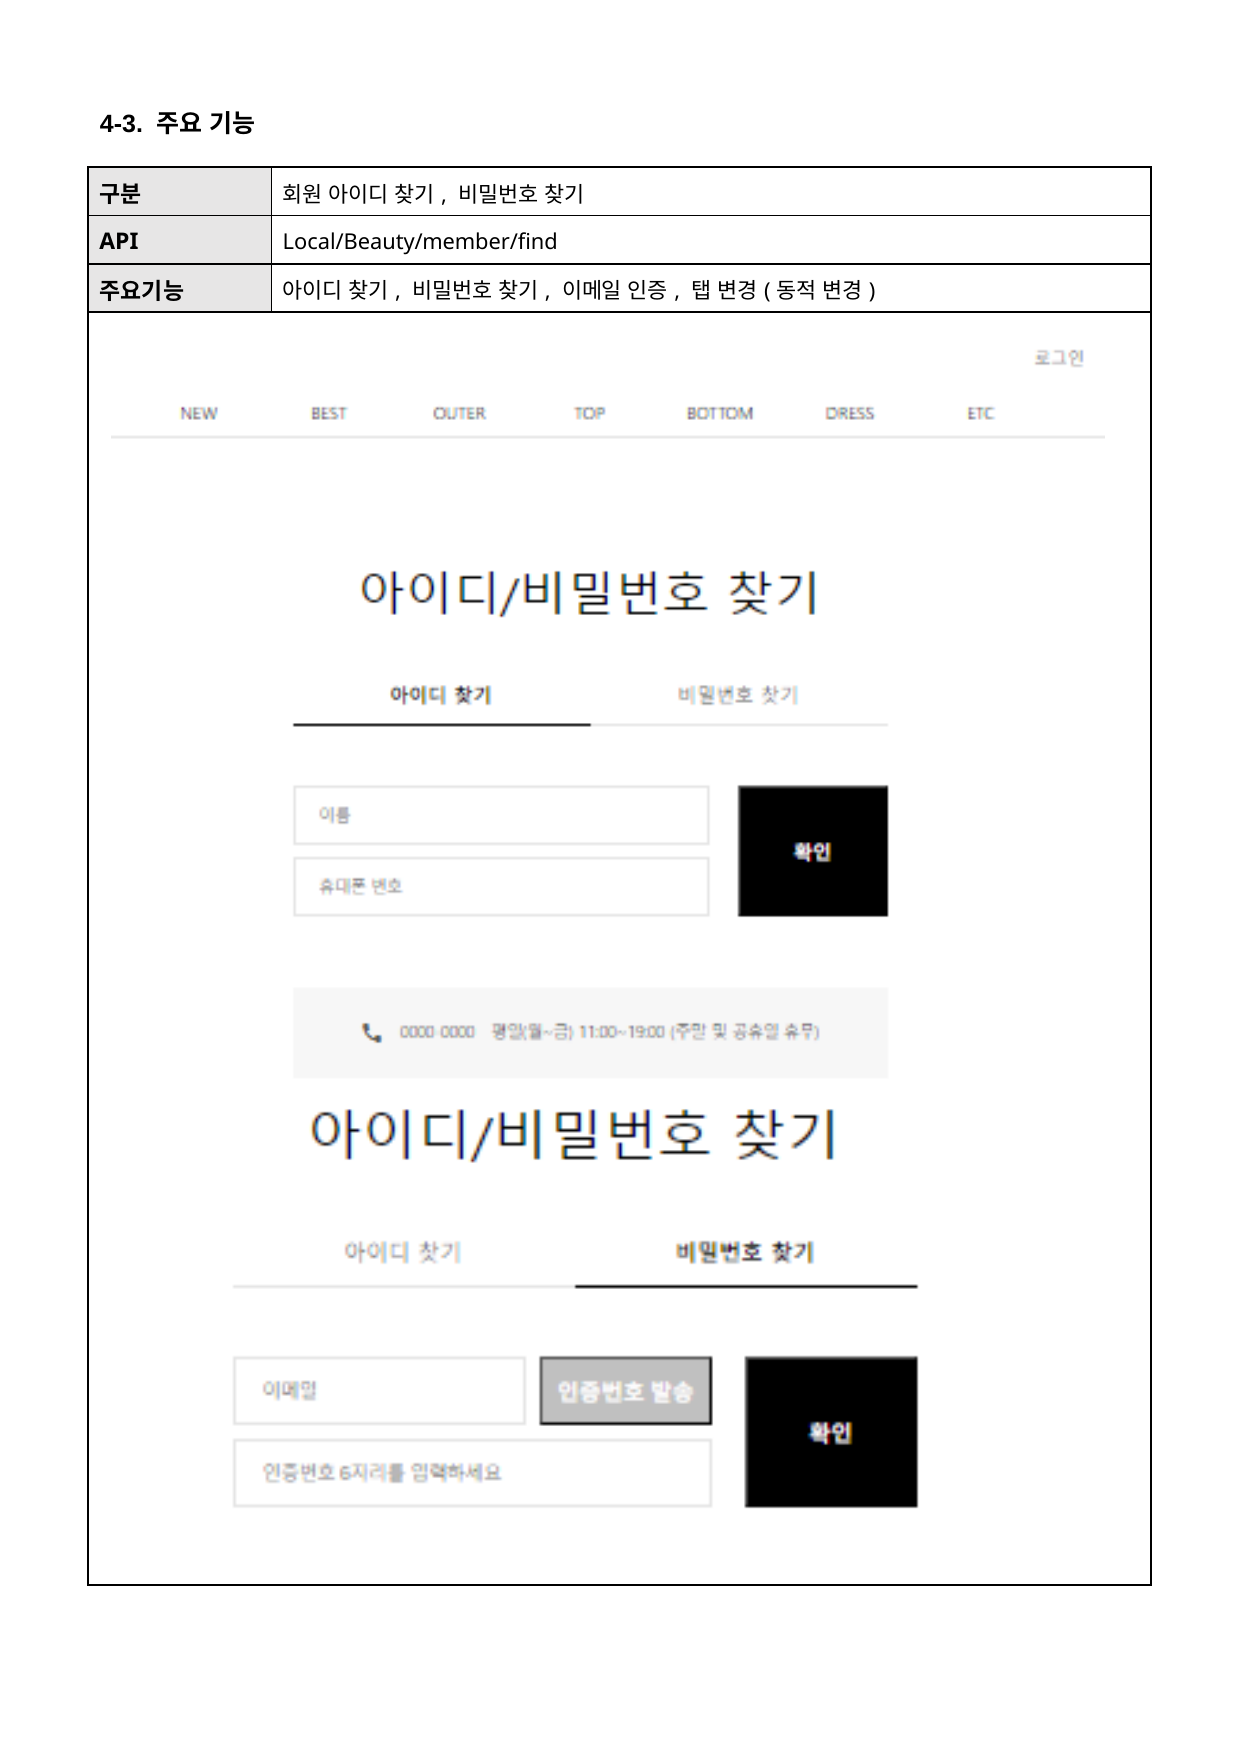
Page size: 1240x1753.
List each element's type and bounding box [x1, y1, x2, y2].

table_header [272, 168, 1150, 215]
picture [111, 320, 1105, 1086]
table_cell [89, 216, 271, 263]
table_cell [272, 216, 1150, 263]
table_cell [89, 313, 1150, 1584]
table_header [89, 168, 271, 215]
text_box [99, 108, 566, 138]
table_cell [89, 265, 271, 311]
table_cell [272, 265, 1150, 311]
picture [182, 1097, 984, 1563]
